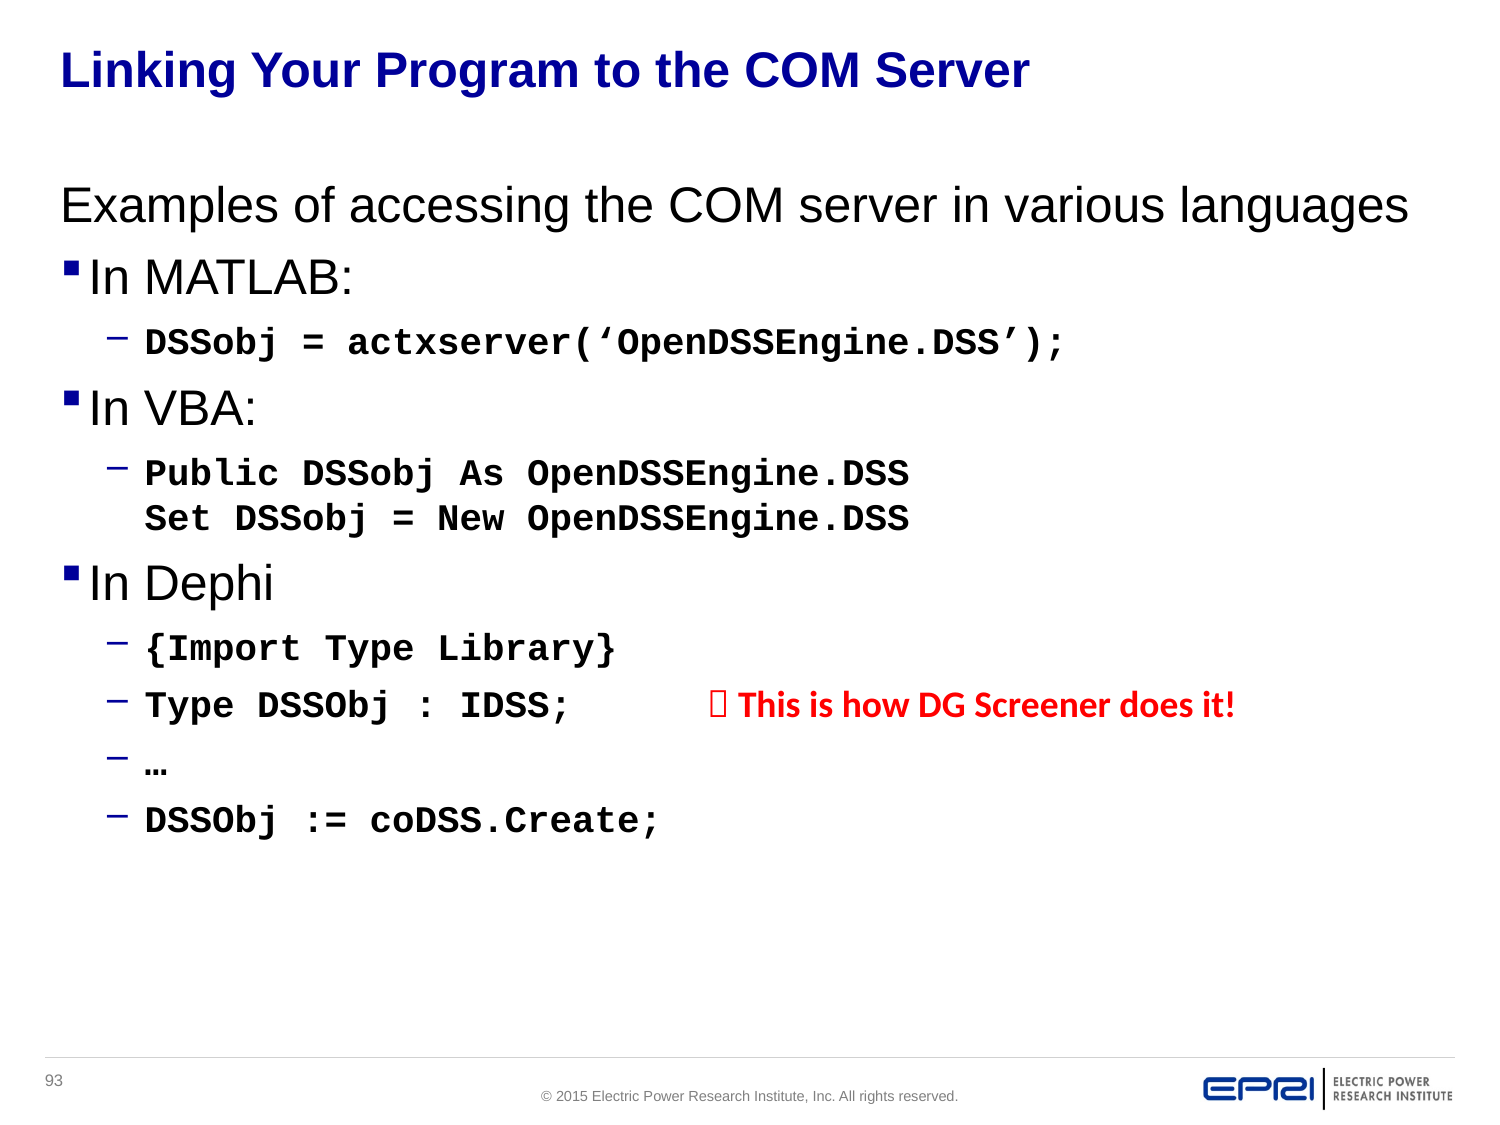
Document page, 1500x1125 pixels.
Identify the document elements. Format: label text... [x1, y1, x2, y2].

title Linking Your Program to the COM Server [44, 29, 1456, 151]
list Examples of accessing the COM server in various languages In MATLAB: DSSobj = actxserver(‘OpenDSSEngine.DSS’); In VBA: Public DSSobj As OpenDSSEngine.DSS Set DSSobj = New OpenDSSEngine.DSS In Dephi {Import Type Library} Type DSSObj : IDSS;  This is how DG Screener does it! … DSSObj := coDSS.Create; [44, 164, 1456, 1051]
picture [1200, 1064, 1455, 1113]
